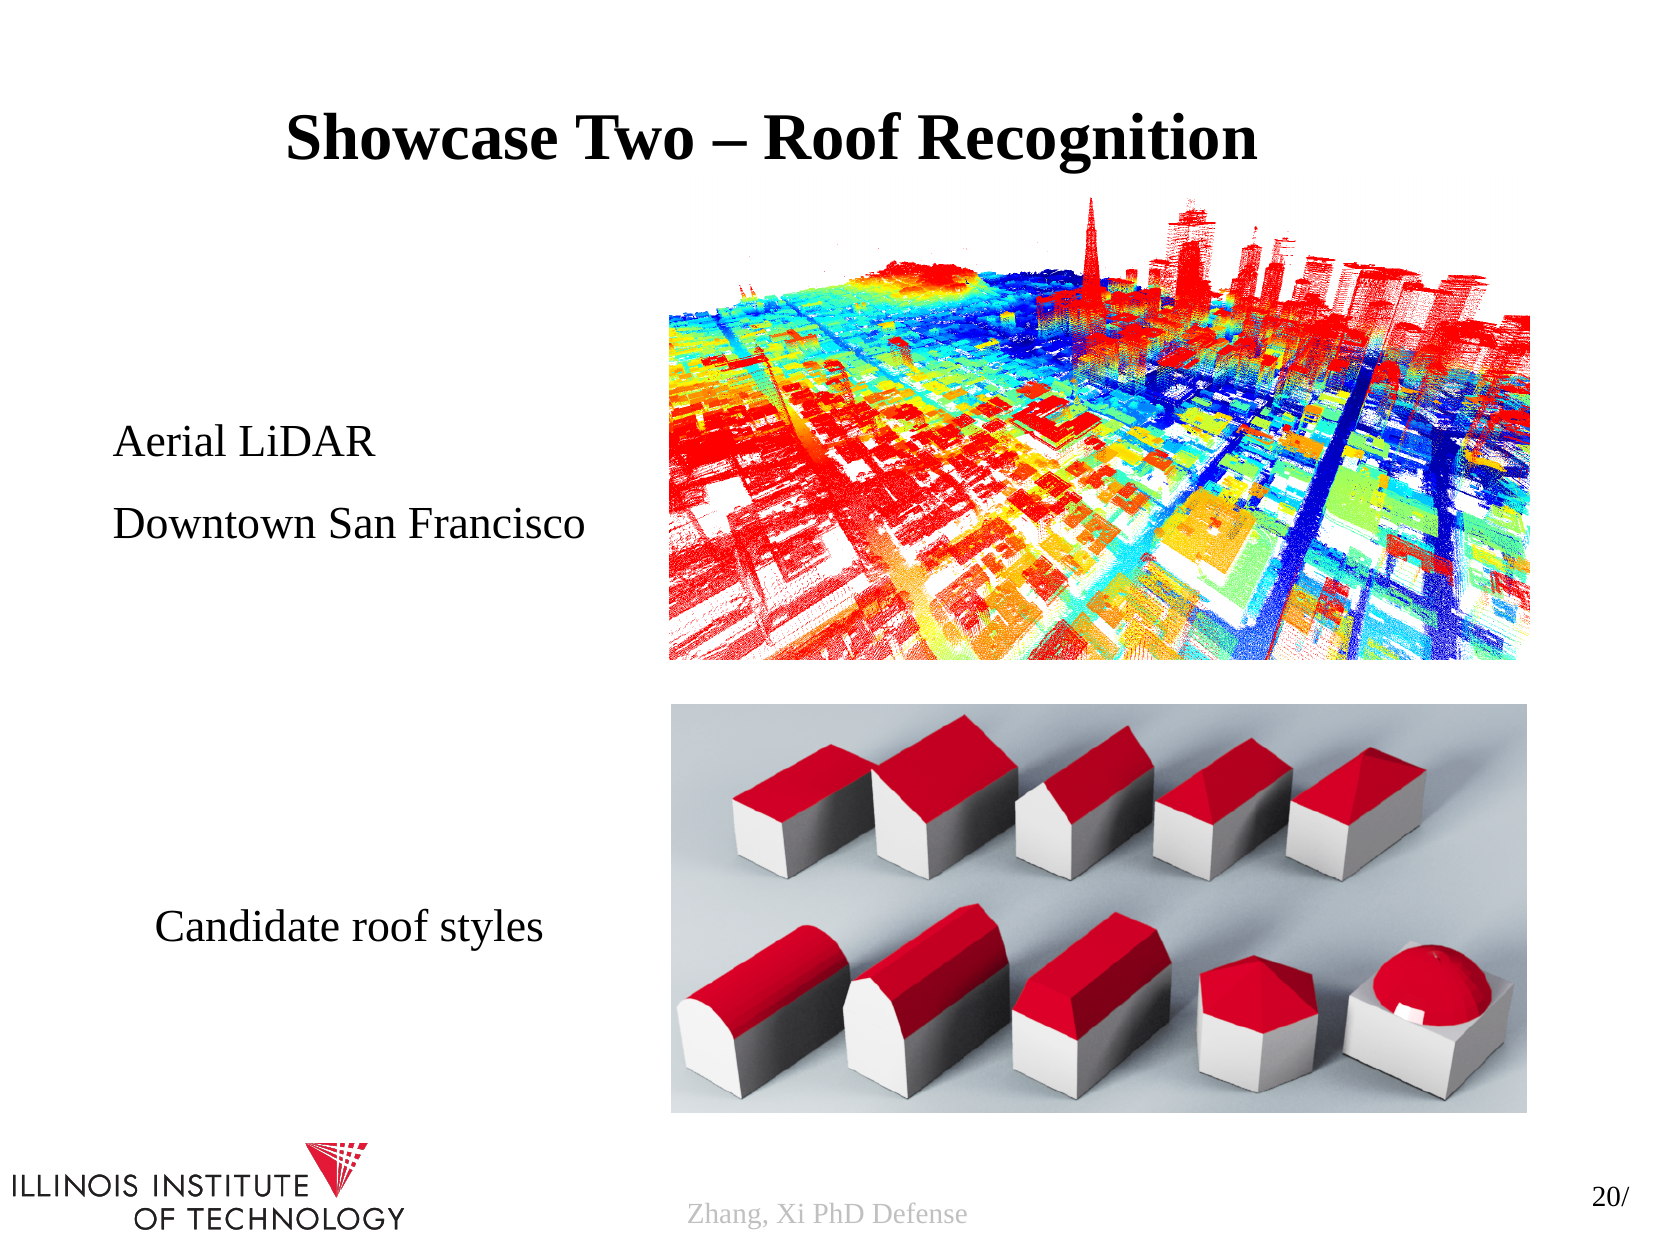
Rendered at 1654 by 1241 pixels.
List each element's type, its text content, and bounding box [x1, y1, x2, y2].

picture [671, 704, 1527, 1113]
picture [1415, 638, 1426, 651]
footer Zhang, Xi PhD Defense [565, 1194, 1090, 1241]
text_box Aerial LiDAR Downtown San Francisco [97, 375, 602, 556]
text_box Showcase Two – Roof Recognition [270, 45, 1275, 180]
picture [669, 175, 1530, 660]
picture [13, 1142, 405, 1230]
text_box Candidate roof styles [139, 861, 560, 959]
slide_number 20/ [1193, 1176, 1630, 1241]
